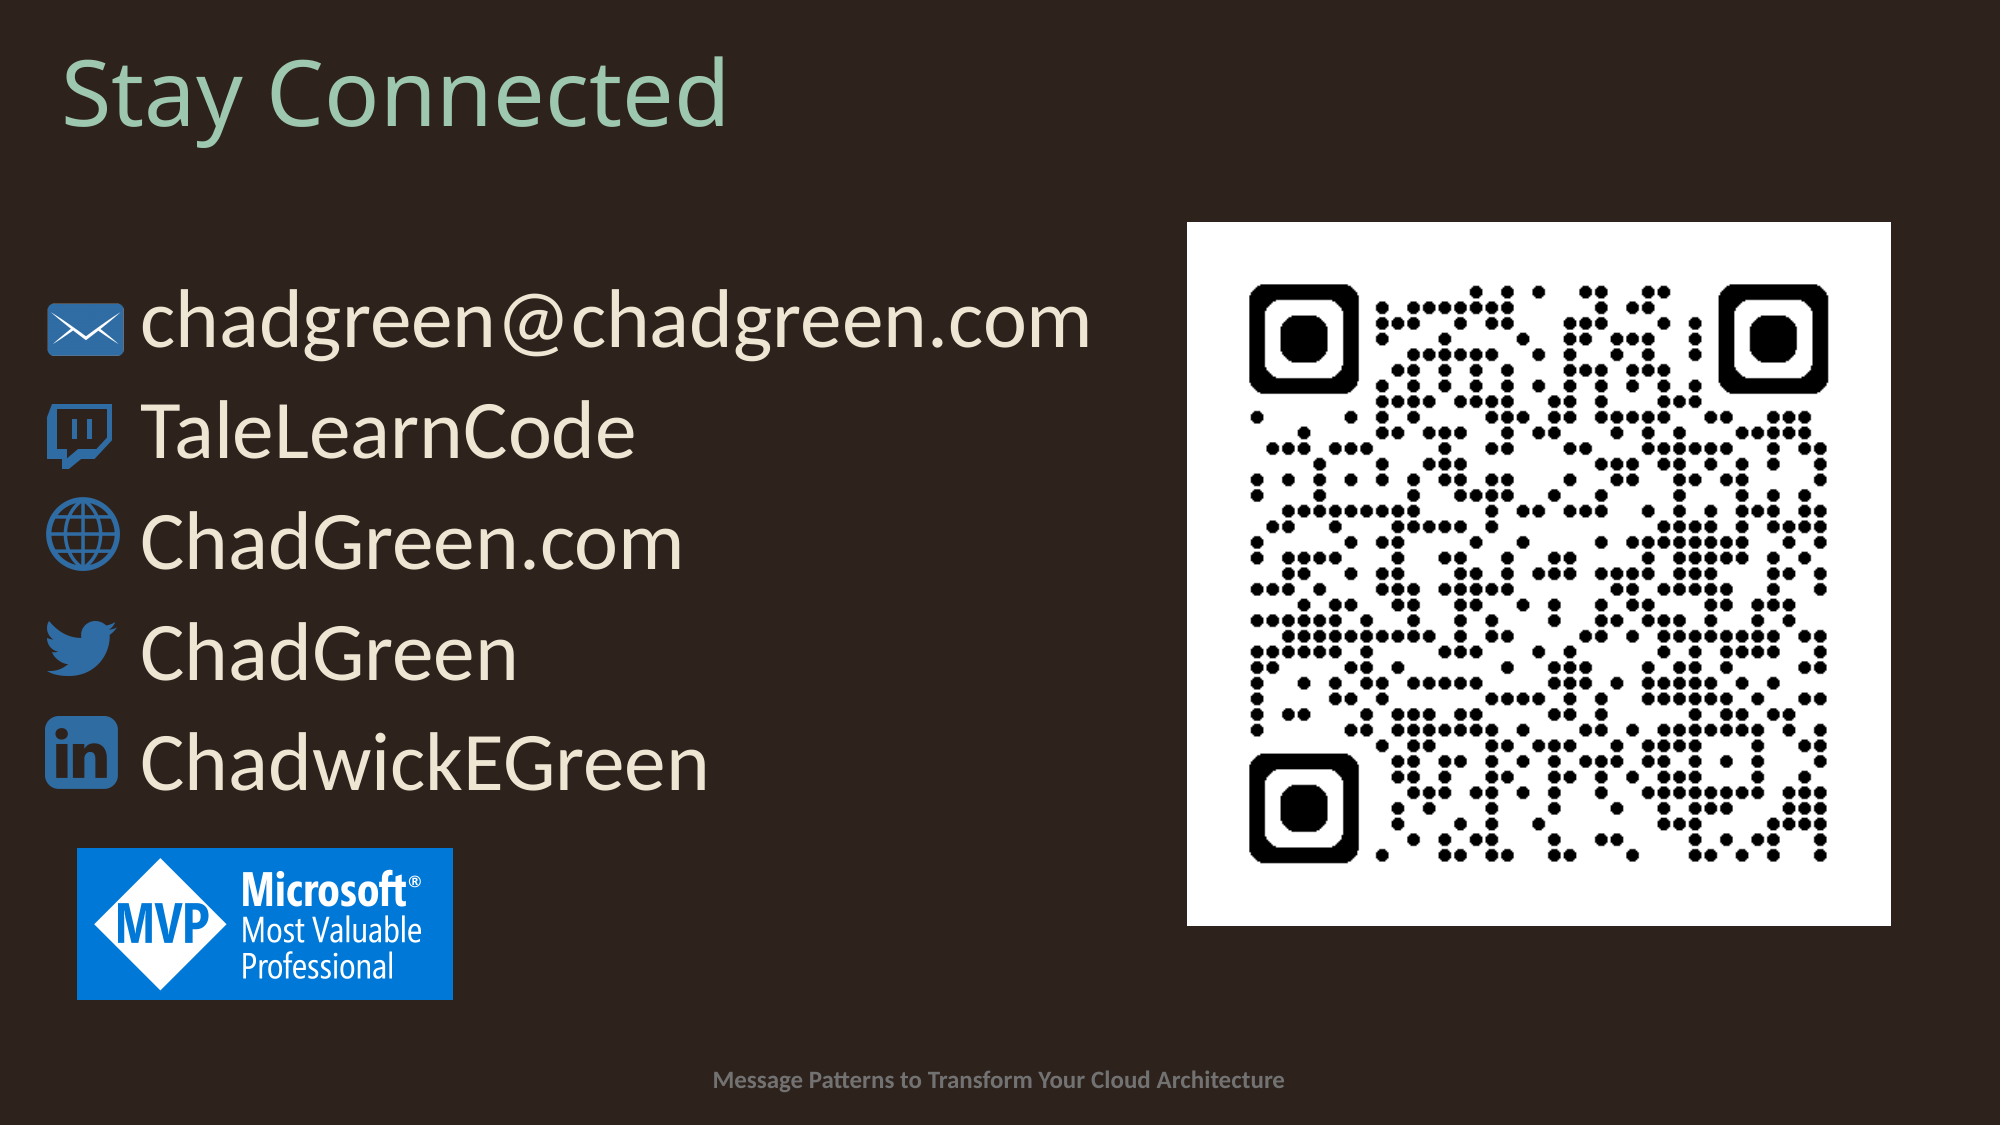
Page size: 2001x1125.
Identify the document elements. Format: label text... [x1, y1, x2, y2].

picture [45, 291, 126, 366]
picture [77, 848, 453, 1000]
picture [44, 716, 119, 790]
picture [42, 399, 122, 479]
text_box Stay Connected [46, 39, 1953, 154]
text_box chadgreen@chadgreen.com TaleLearnCode ChadGreen.com ChadGreen ChadwickEGreen [125, 268, 1139, 859]
picture [42, 493, 124, 575]
picture [1186, 222, 1891, 926]
picture [42, 611, 122, 691]
